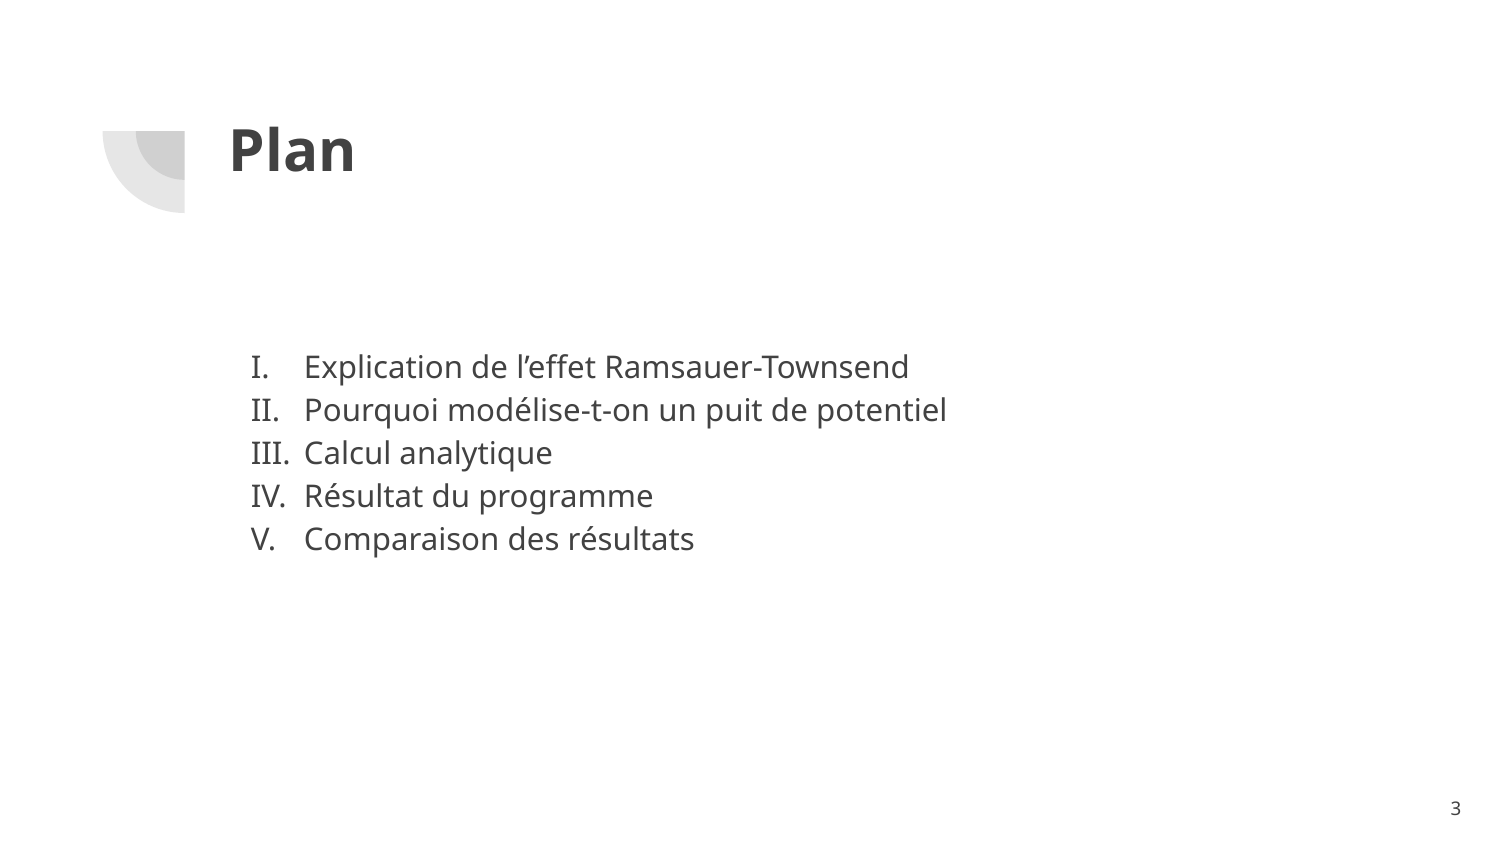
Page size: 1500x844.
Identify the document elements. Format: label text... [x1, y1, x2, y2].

slide_number ‹#› [1386, 777, 1477, 842]
list Explication de l’effet Ramsauer-Townsend Pourquoi modélise-t-on un puit de potentiel Calcul analytique Résultat du programme Comparaison des résultats [213, 326, 1368, 590]
title Plan [213, 98, 1368, 263]
